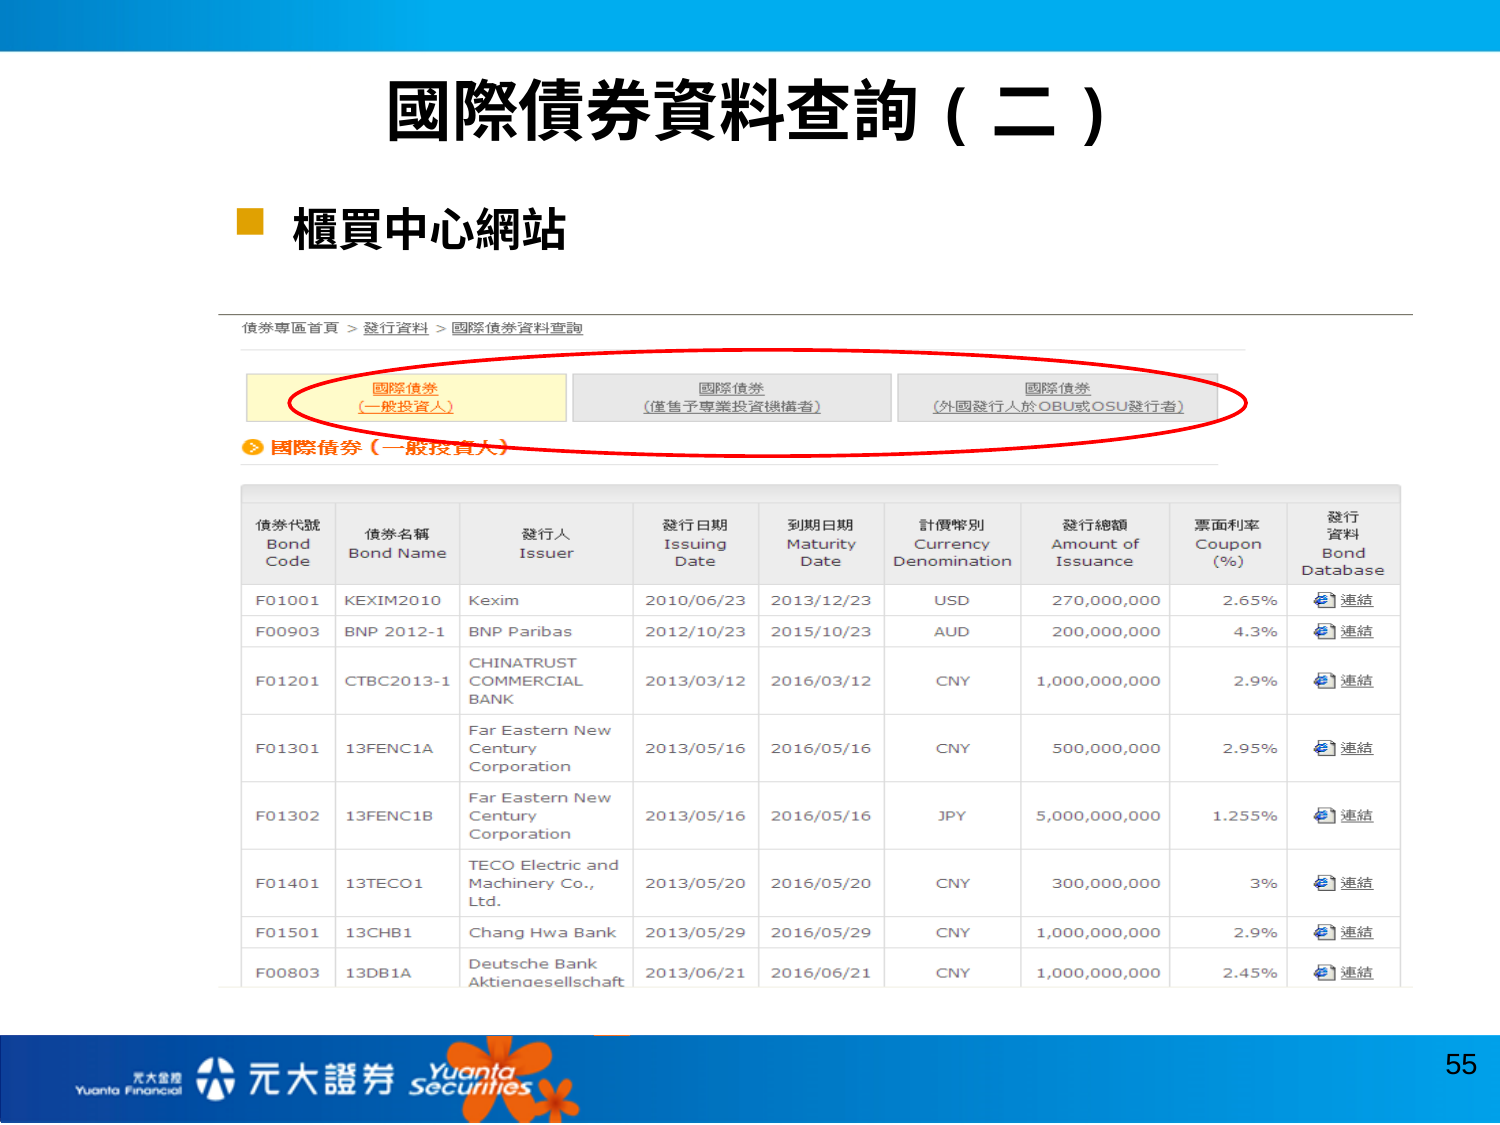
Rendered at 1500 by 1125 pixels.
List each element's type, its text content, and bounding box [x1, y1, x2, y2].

picture [0, 157, 1500, 1125]
picture [0, 0, 1500, 61]
text_box 櫃買中心網站 [203, 185, 1500, 263]
text_box 國際債券資料查詢(二) [0, 61, 1500, 157]
